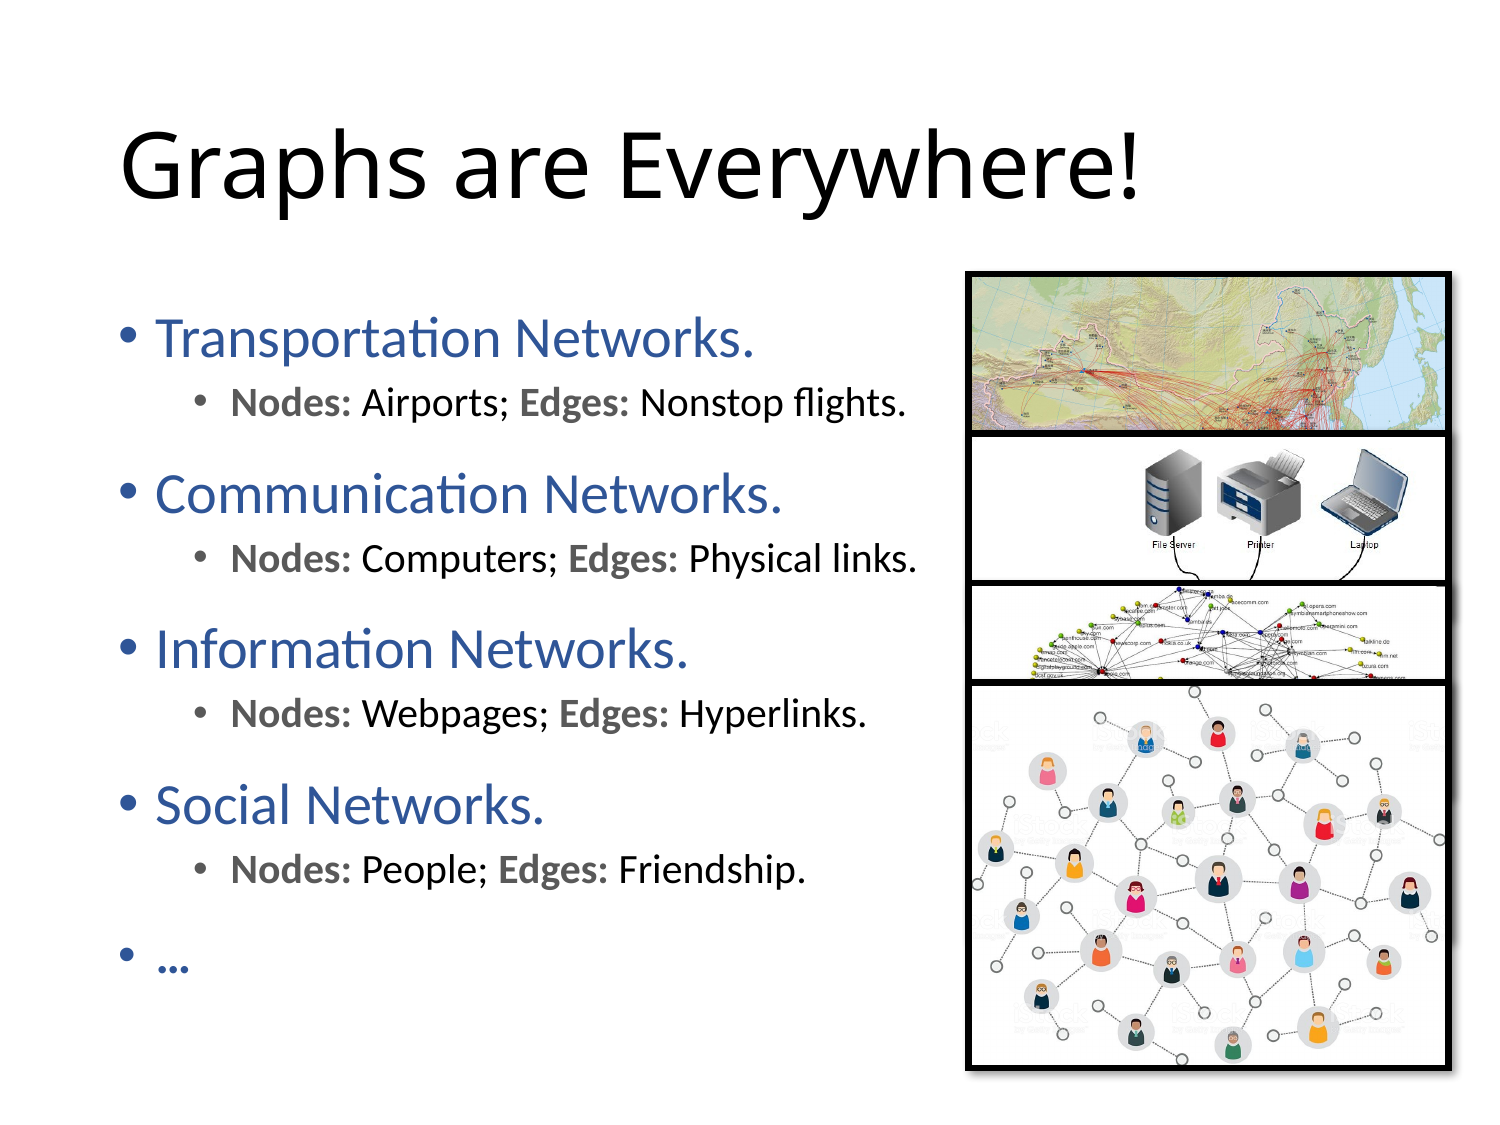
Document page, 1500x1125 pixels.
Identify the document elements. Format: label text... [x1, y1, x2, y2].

title Graphs are Everywhere! [103, 59, 1397, 278]
picture [971, 277, 1446, 1066]
list Transportation Networks. Nodes: Airports; Edges: Nonstop flights. Communication Networks. Nodes: Computers; Edges: Physical links. Information Networks. Nodes: Webpages; Edges: Hyperlinks. Social Networks. Nodes: People; Edges: Friendship. … [103, 299, 964, 1014]
